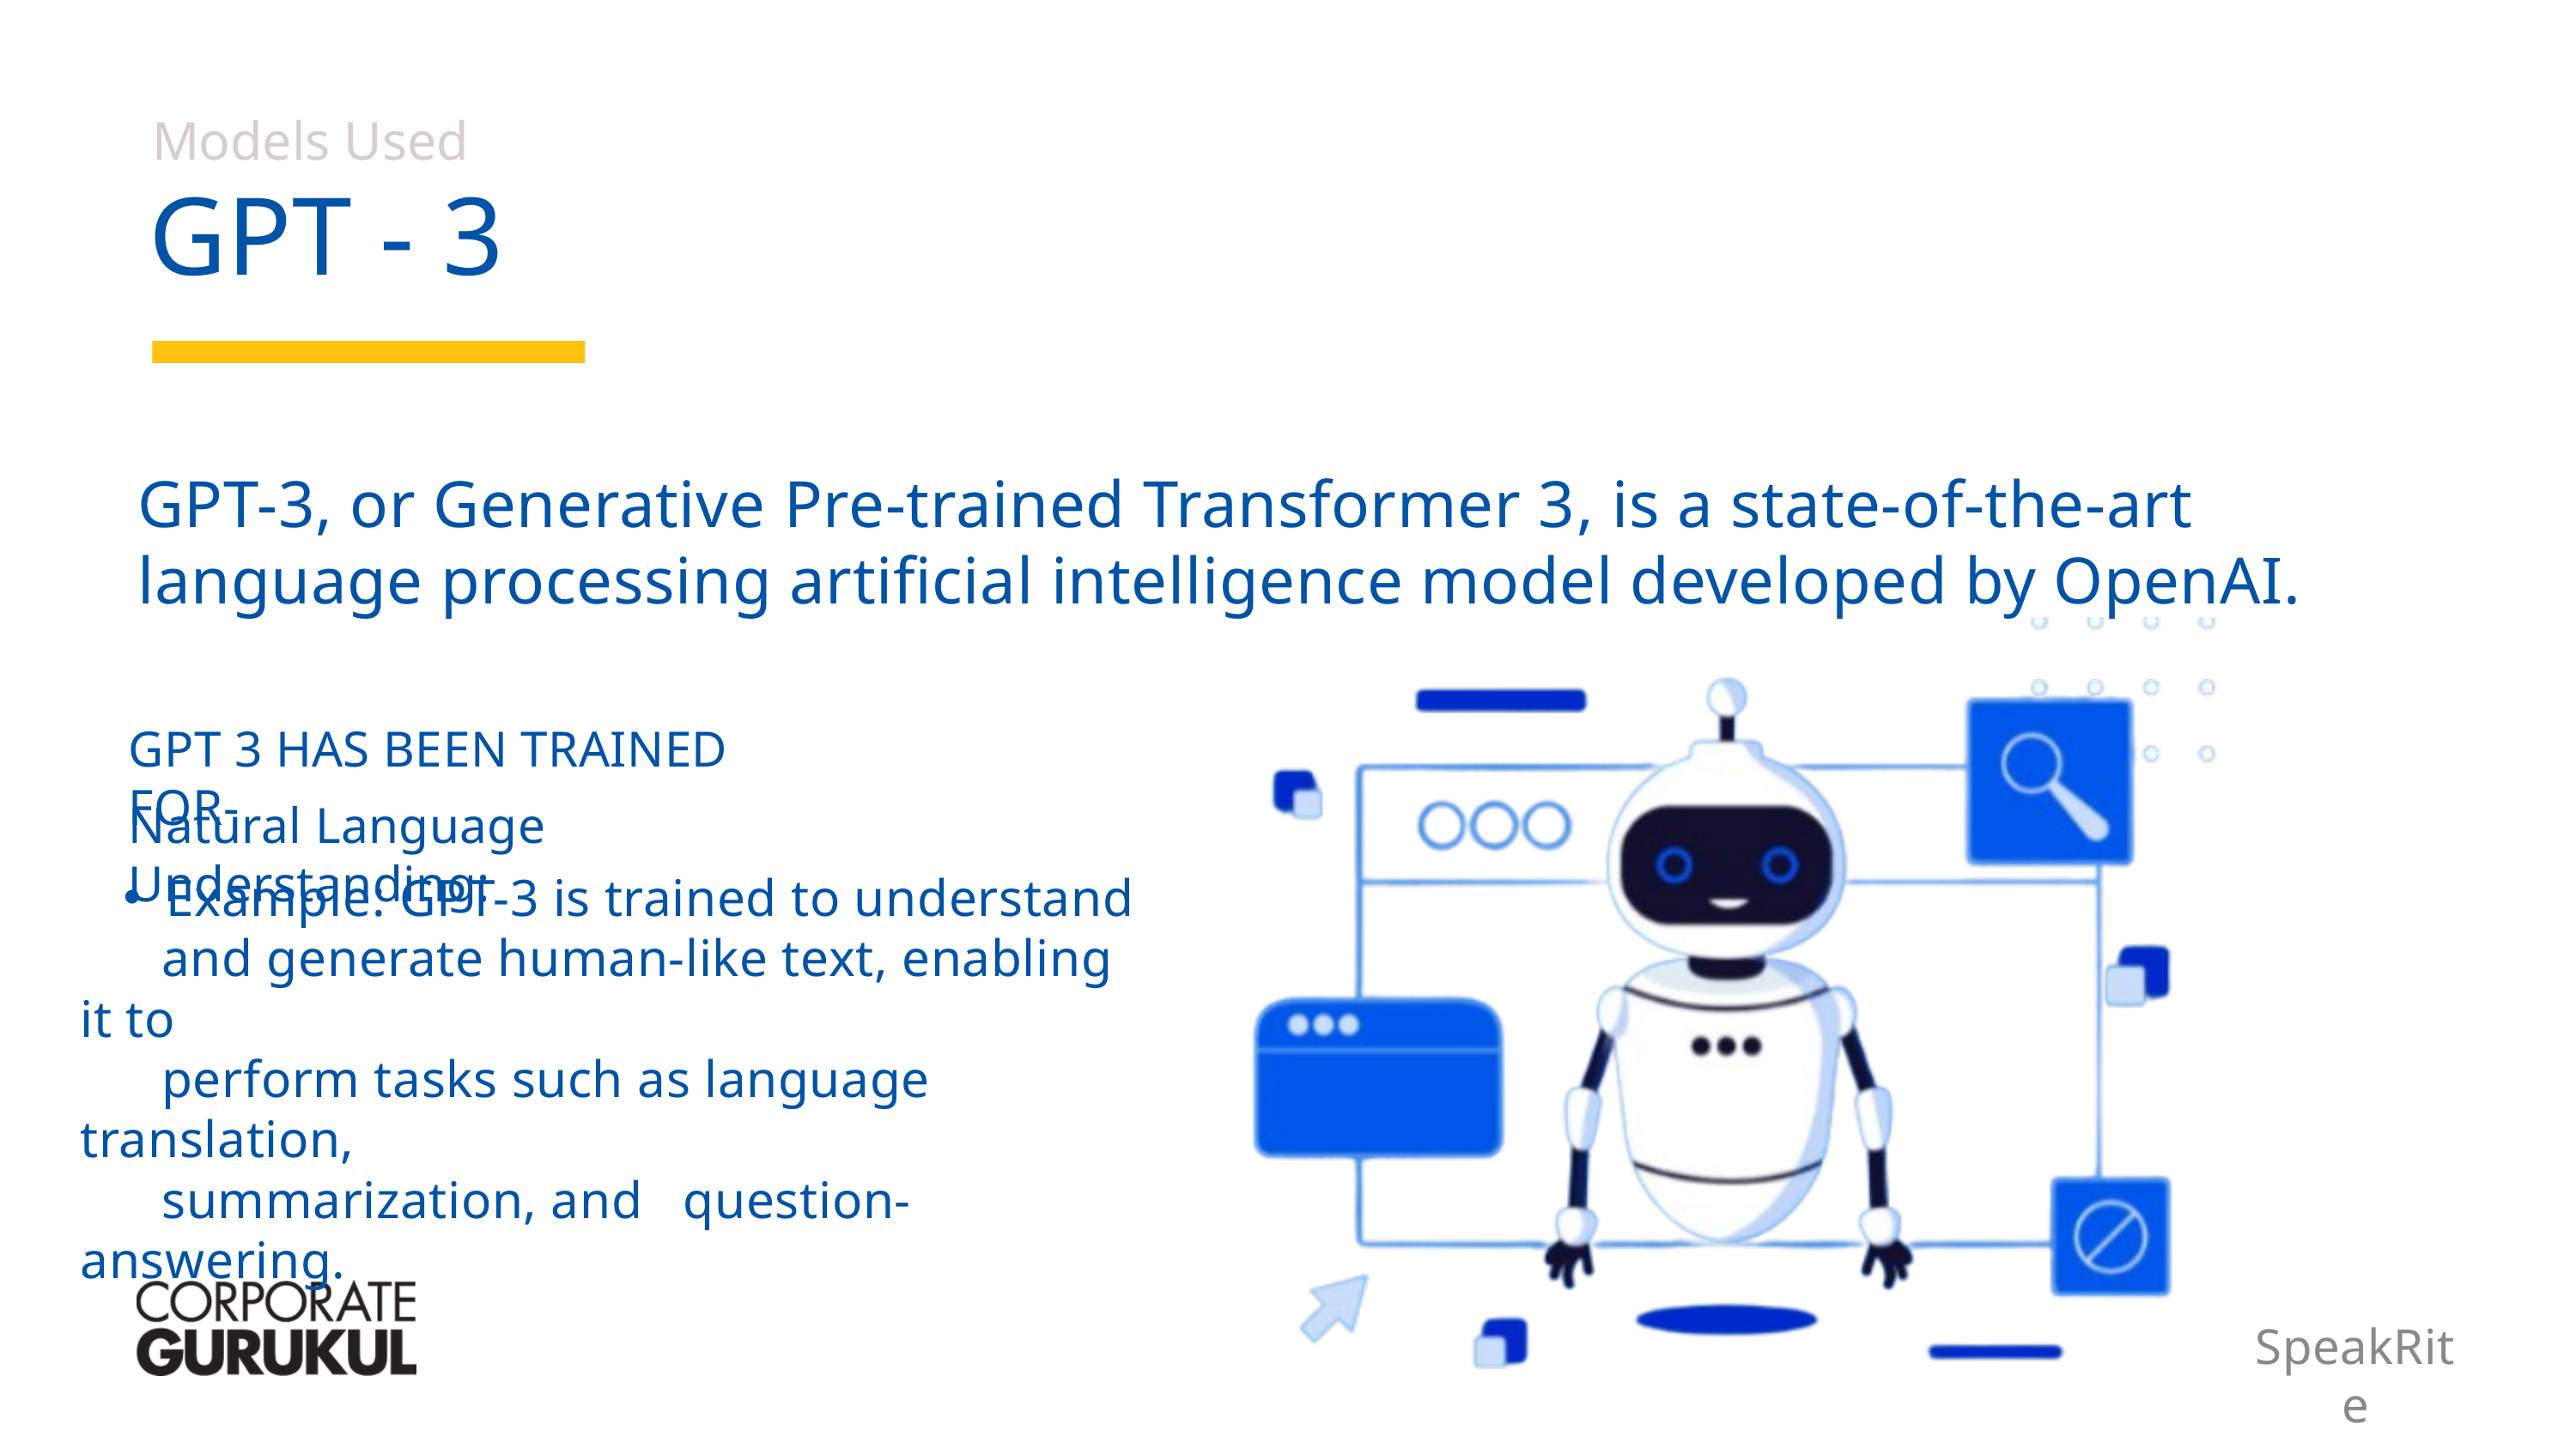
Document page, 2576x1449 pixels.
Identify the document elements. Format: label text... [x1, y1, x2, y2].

text_box [1215, 617, 2249, 1392]
text_box [152, 341, 586, 363]
text_box SpeakRite [2248, 1316, 2463, 1433]
text_box Models Used [152, 113, 1262, 171]
text_box Natural Language Understanding: [128, 794, 844, 912]
text_box GPT 3 HAS BEEN TRAINED FOR- [128, 718, 799, 794]
text_box Example: GPT-3 is trained to understand and generate human-like text, enabling it to perform tasks such as language translation, summarization, and question-answering. [80, 805, 1151, 1349]
text_box GPT - 3 [149, 180, 2432, 297]
text_box [136, 1349, 416, 1376]
text_box GPT-3, or Generative Pre-trained Transformer 3, is a state-of-the-art language processing artificial intelligence model developed by OpenAI. [137, 464, 2494, 617]
